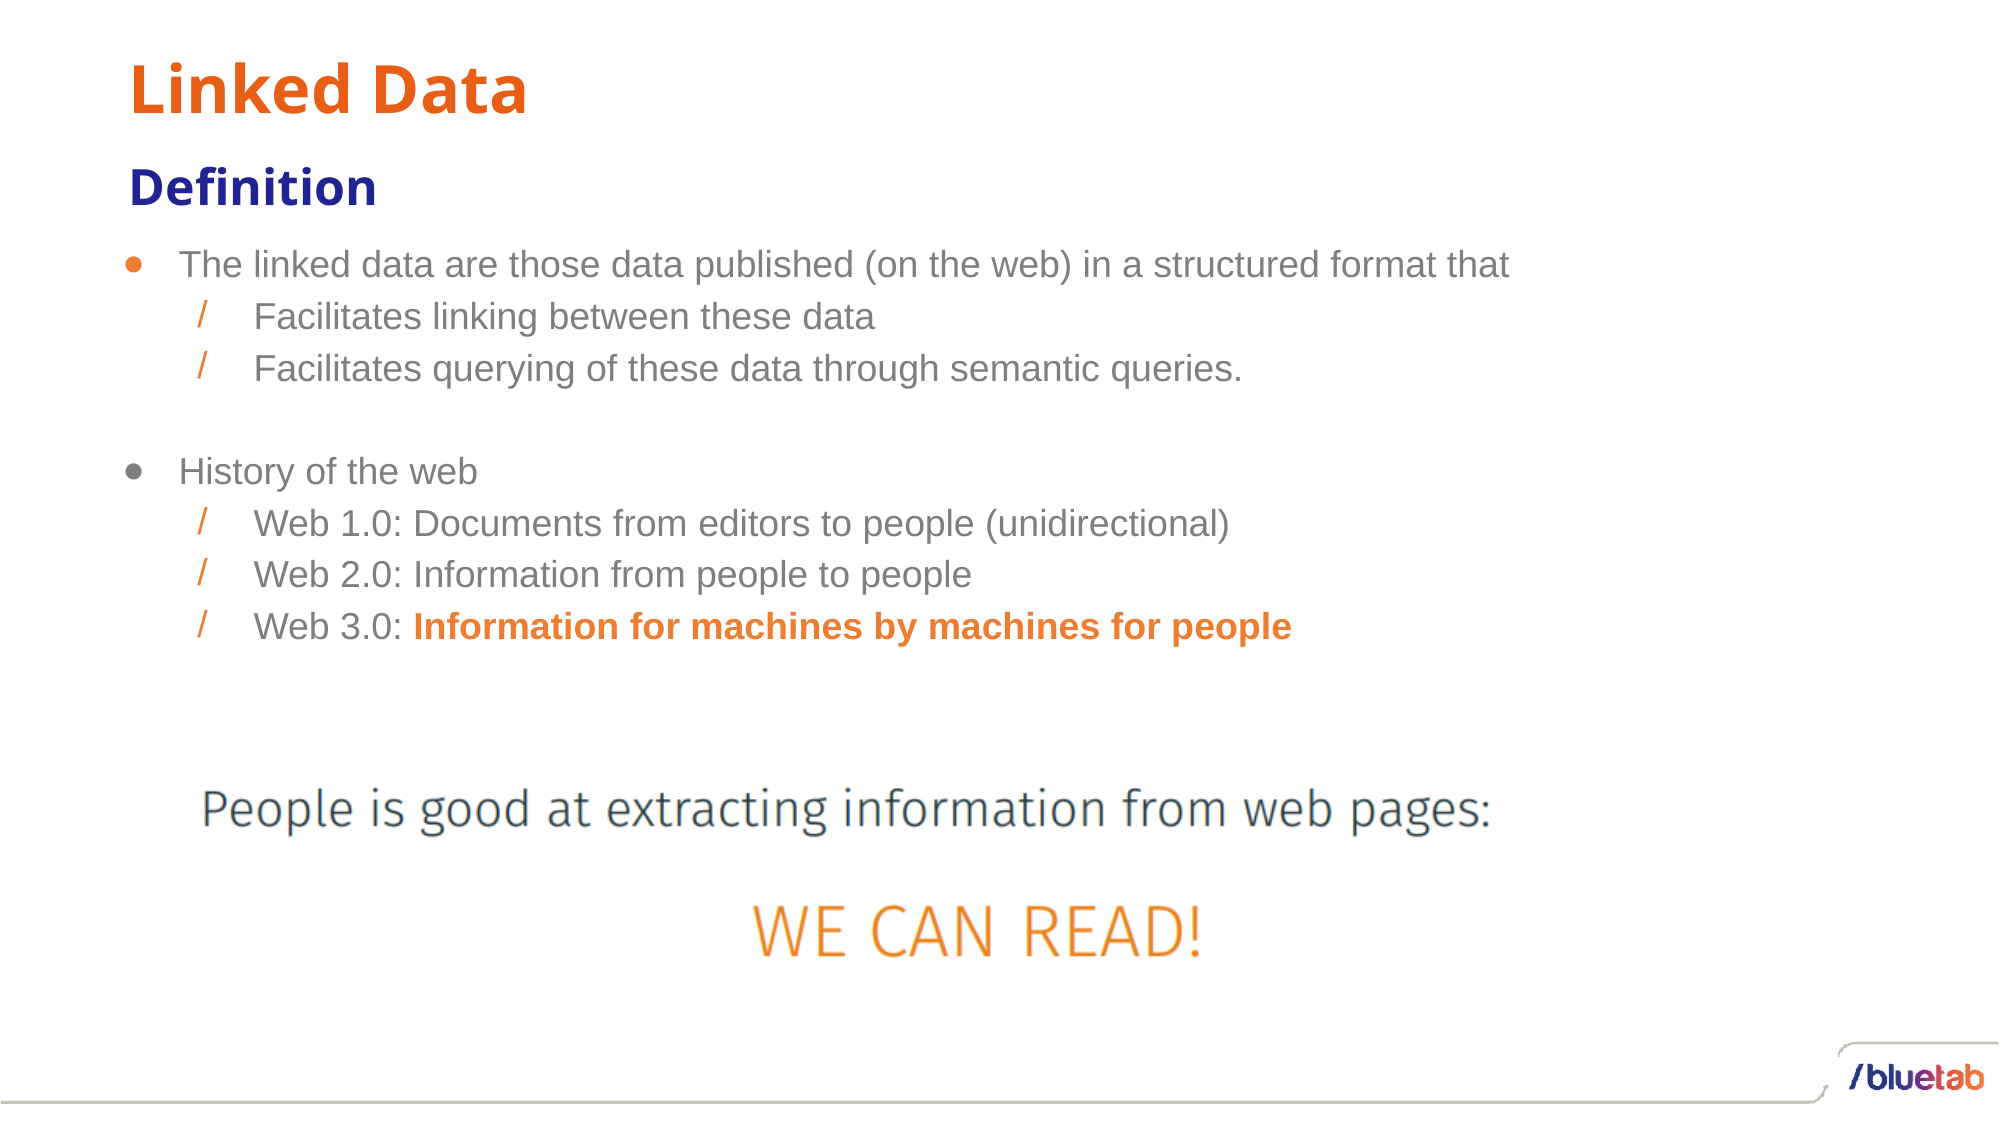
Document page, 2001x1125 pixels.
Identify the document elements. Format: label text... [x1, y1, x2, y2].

list Definition [114, 154, 1739, 226]
list The linked data are those data published (on the web) in a structured format that Facilitates linking between these data Facilitates querying of these data through semantic queries. History of the web Web 1.0: Documents from editors to people (unidirectional) Web 2.0: Information from people to people Web 3.0: Information for machines by machines for people [88, 225, 1657, 930]
title Linked Data [114, 48, 1897, 155]
picture [1, 715, 1999, 1104]
